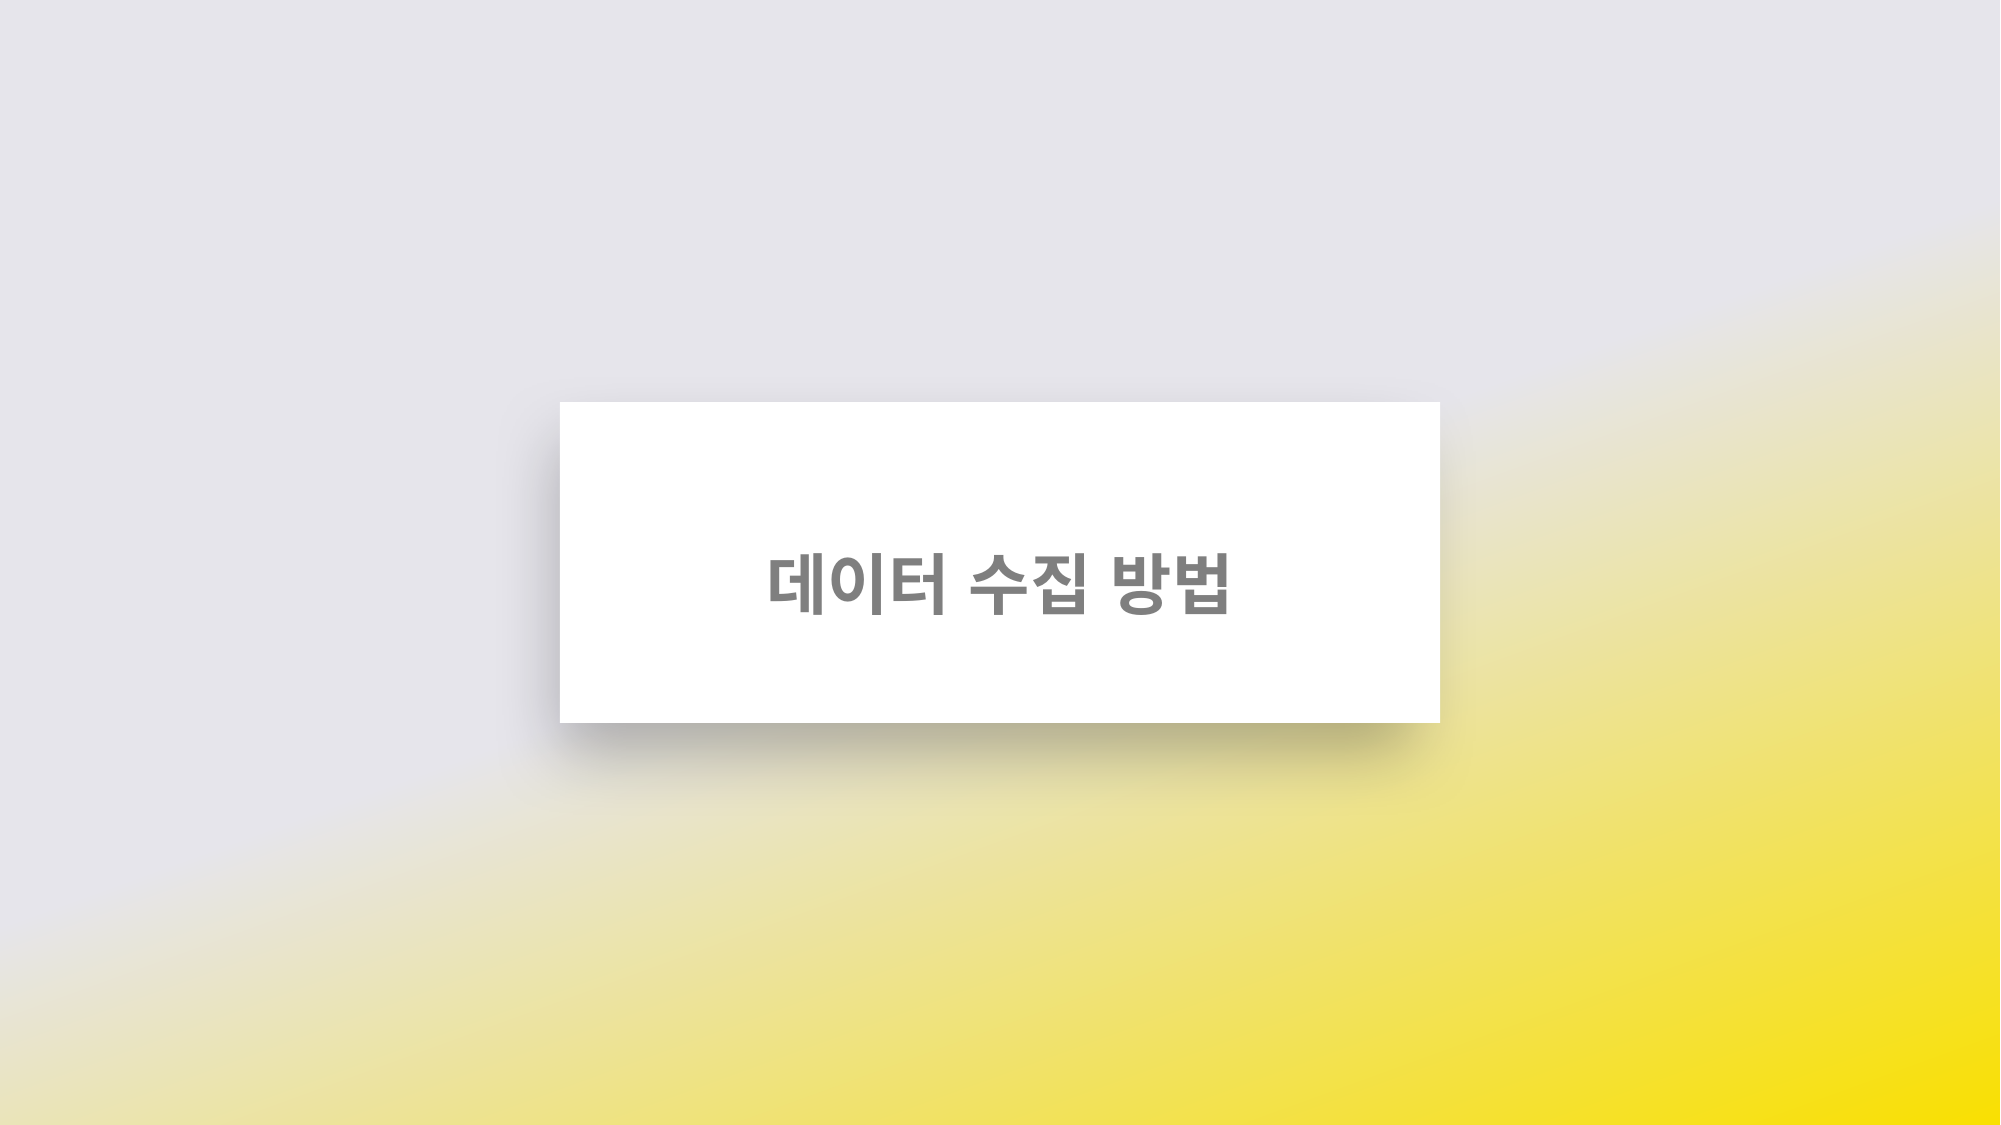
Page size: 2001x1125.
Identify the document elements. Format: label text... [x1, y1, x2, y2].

text_box 데이터 수집 방법 [559, 402, 1441, 723]
